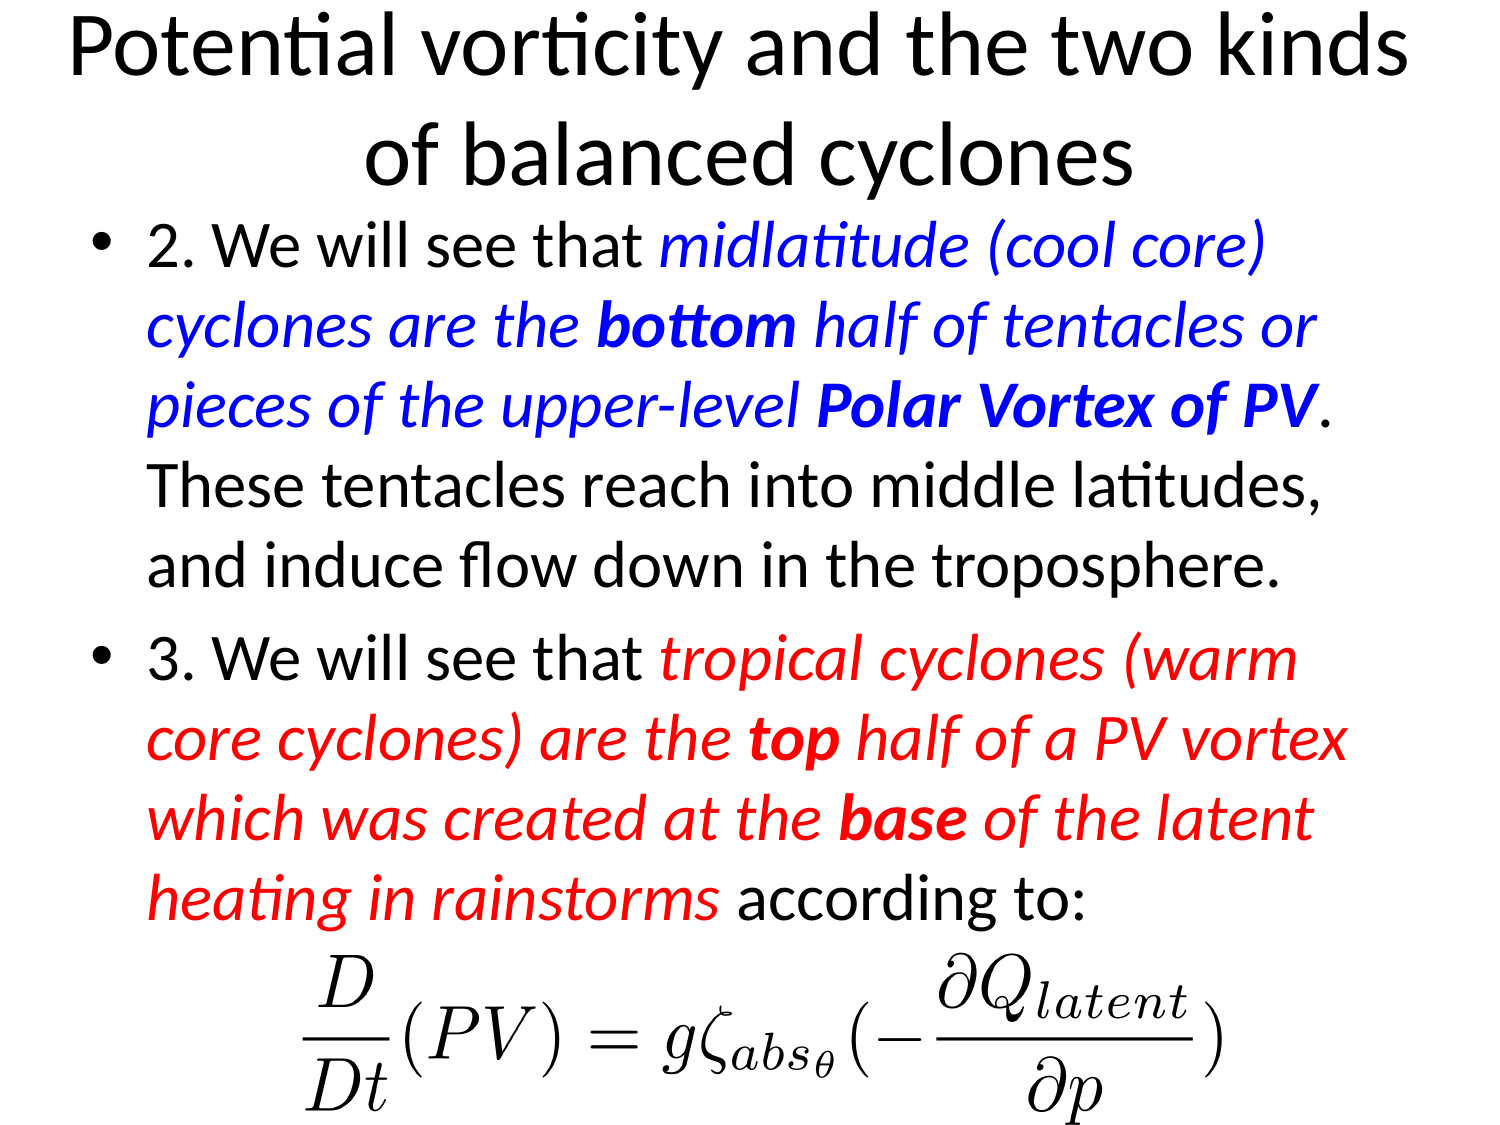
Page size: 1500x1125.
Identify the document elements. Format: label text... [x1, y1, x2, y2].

picture [299, 949, 1225, 1125]
title Potential vorticity and the two kinds of balanced cyclones [0, 0, 1500, 188]
list 2. We will see that midlatitude (cool core) cyclones are the bottom half of tentacles or pieces of the upper-level Polar Vortex of PV. These tentacles reach into middle latitudes, and induce flow down in the troposphere. 3. We will see that tropical cyclones (warm core cyclones) are the top half of a PV vortex which was created at the base of the latent heating in rainstorms according to: [75, 193, 1425, 1106]
